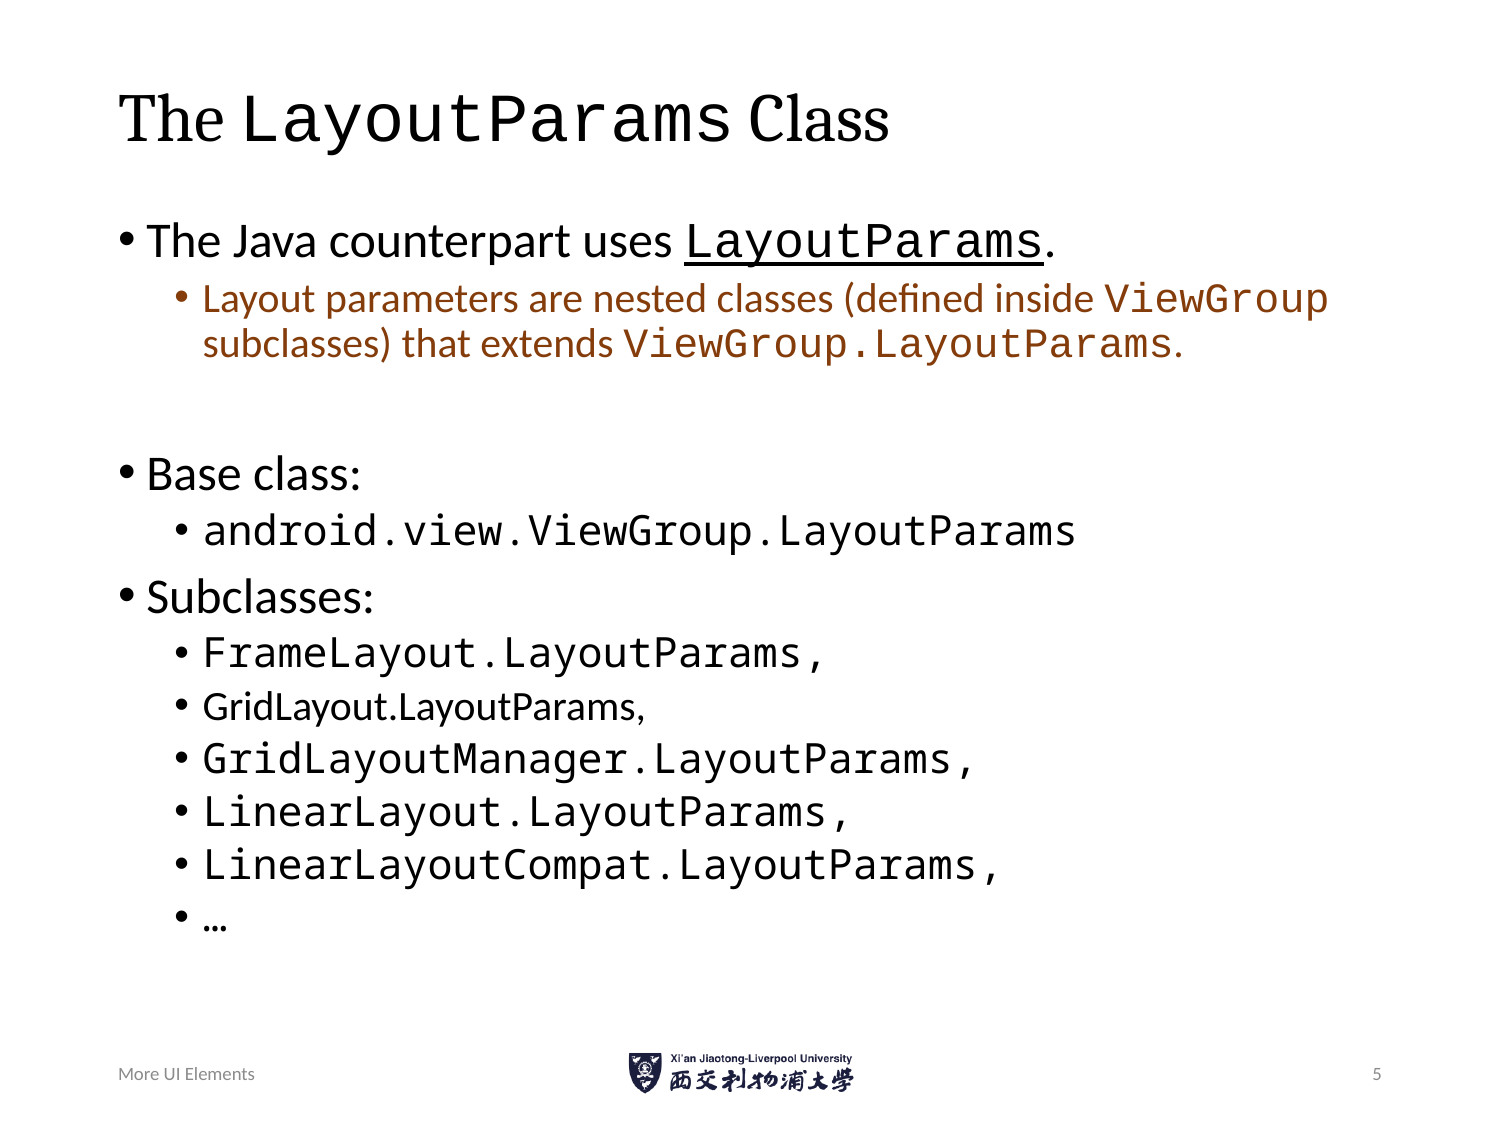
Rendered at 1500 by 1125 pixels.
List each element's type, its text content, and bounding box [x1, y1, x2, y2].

slide_number More UI Elements [103, 1042, 441, 1103]
picture [625, 1049, 857, 1096]
title The LayoutParams Class [103, 59, 1397, 178]
list The Java counterpart uses LayoutParams. Layout parameters are nested classes (defined inside ViewGroup subclasses) that extends ViewGroup.LayoutParams. Base class: android.view.ViewGroup.LayoutParams Subclasses: FrameLayout.LayoutParams, GridLayout.LayoutParams, GridLayoutManager.LayoutParams, LinearLayout.LayoutParams, LinearLayoutCompat.LayoutParams, … [103, 206, 1397, 1014]
slide_number 5 [1059, 1042, 1397, 1103]
